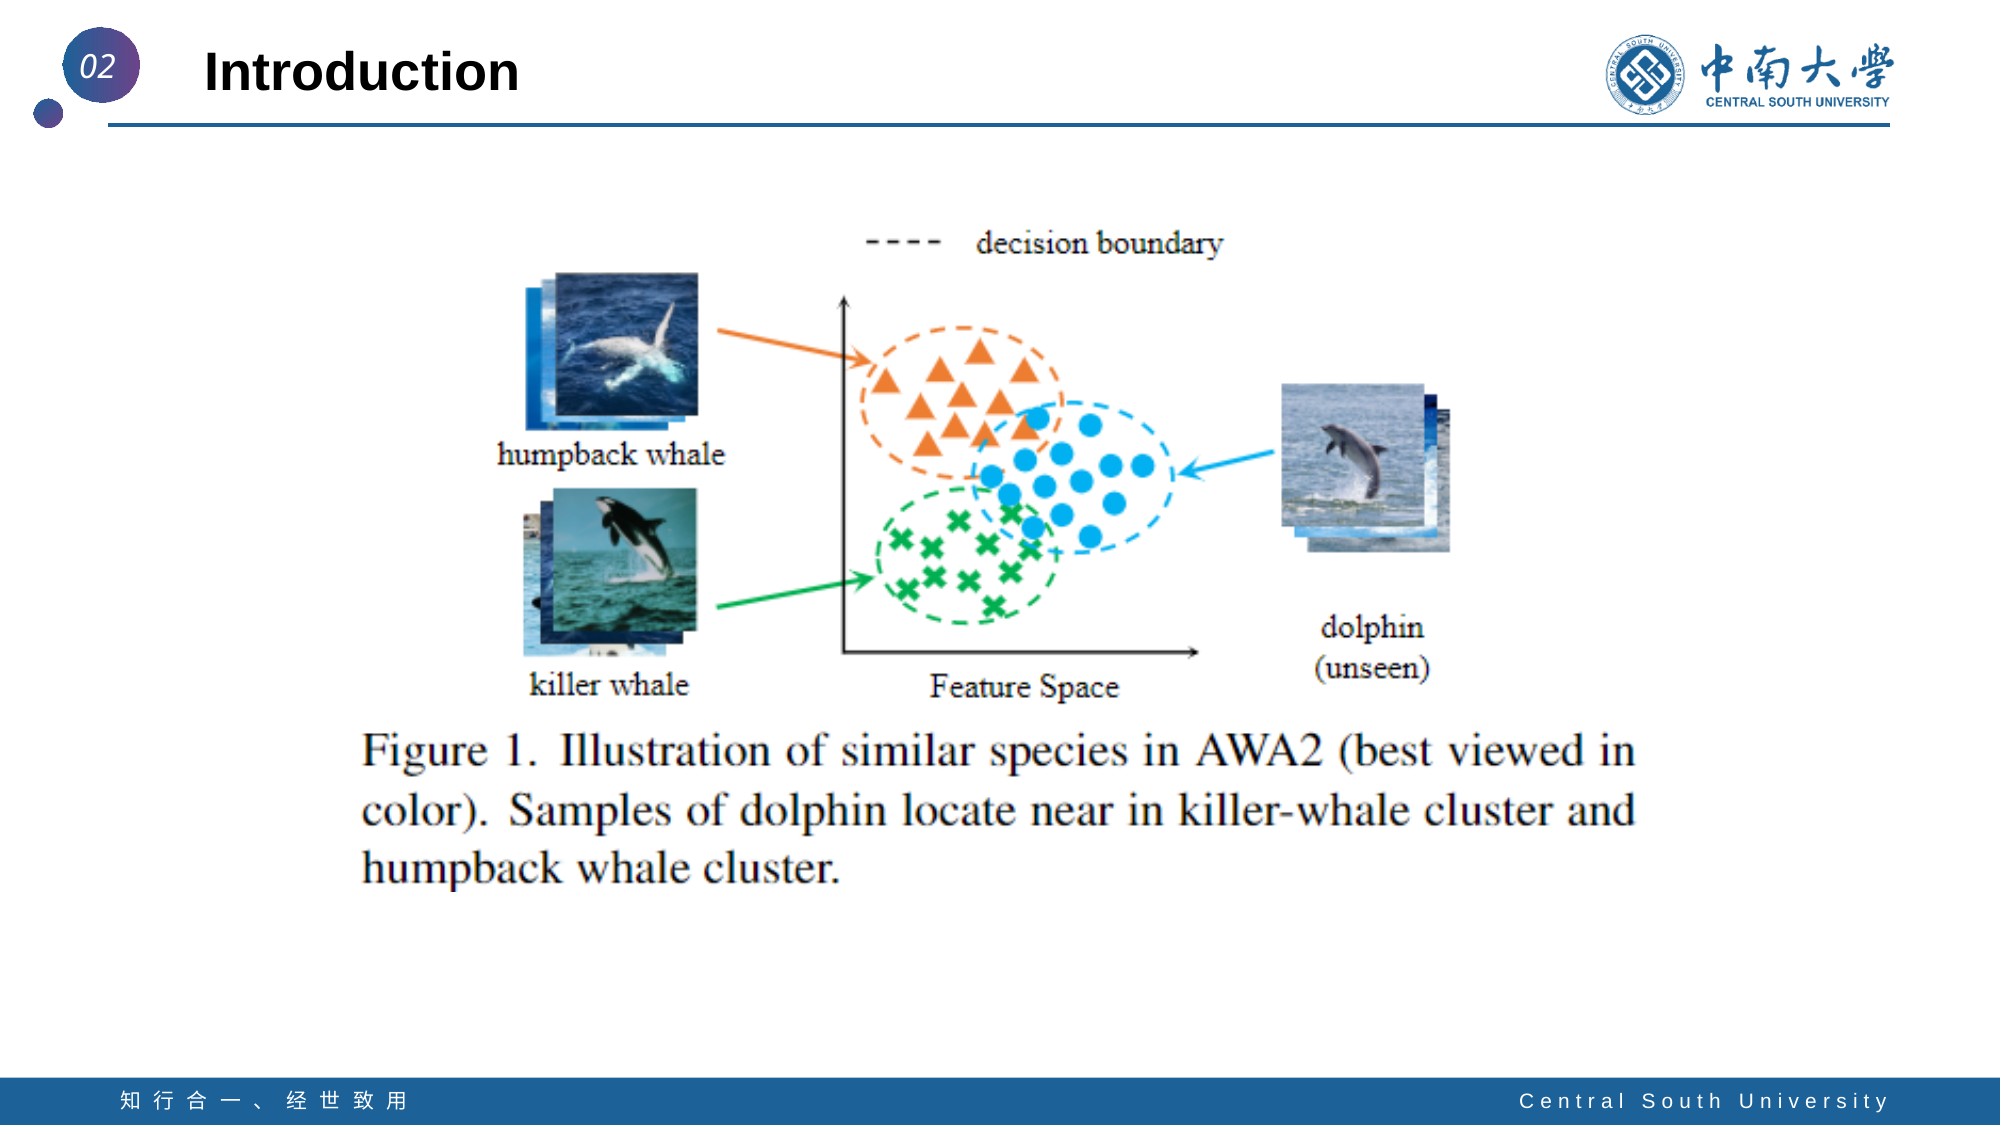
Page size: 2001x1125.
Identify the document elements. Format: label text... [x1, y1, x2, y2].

text_box 知行合一、经世致用 [105, 1080, 423, 1120]
text_box [0, 1077, 2000, 1125]
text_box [33, 26, 153, 128]
text_box [158, 0, 1050, 118]
text_box Introduction [204, 26, 1096, 110]
picture [360, 173, 1640, 892]
picture [1595, 28, 1907, 121]
text_box Central South University [1504, 1080, 1902, 1120]
